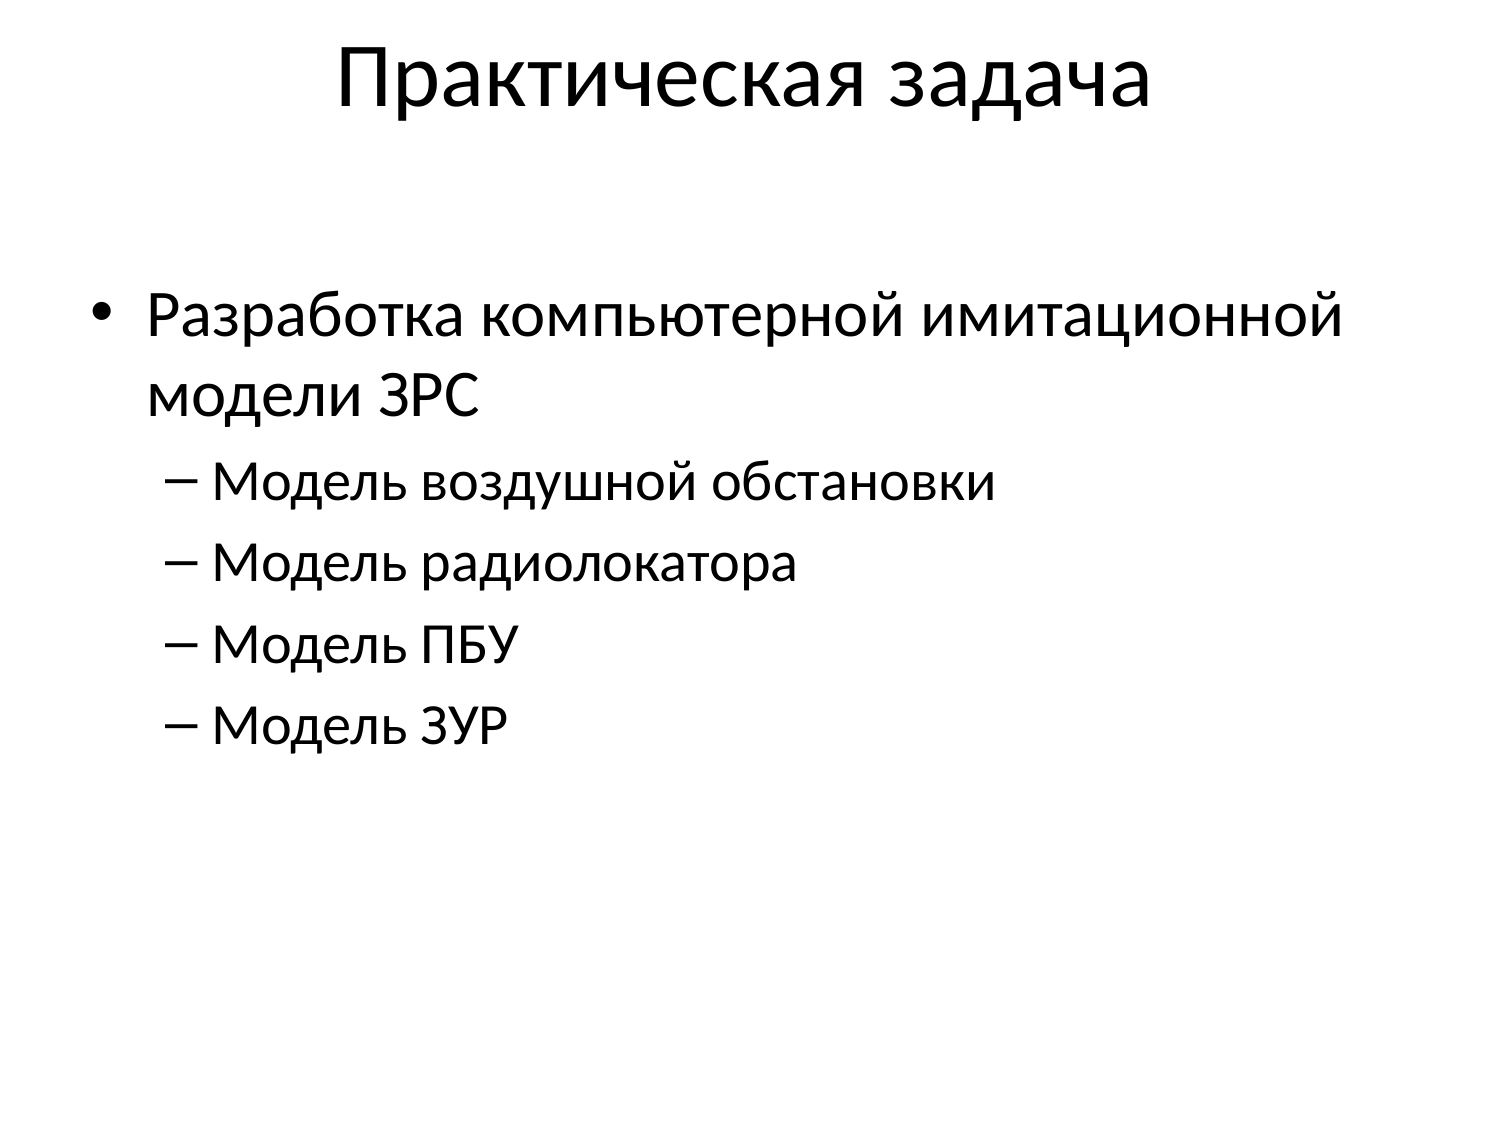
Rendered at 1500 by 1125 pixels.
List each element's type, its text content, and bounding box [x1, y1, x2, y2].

title Практическая задача [70, 1, 1421, 138]
list Разработка компьютерной имитационной модели ЗРС Модель воздушной обстановки Модель радиолокатора Модель ПБУ Модель ЗУР [75, 262, 1425, 1005]
